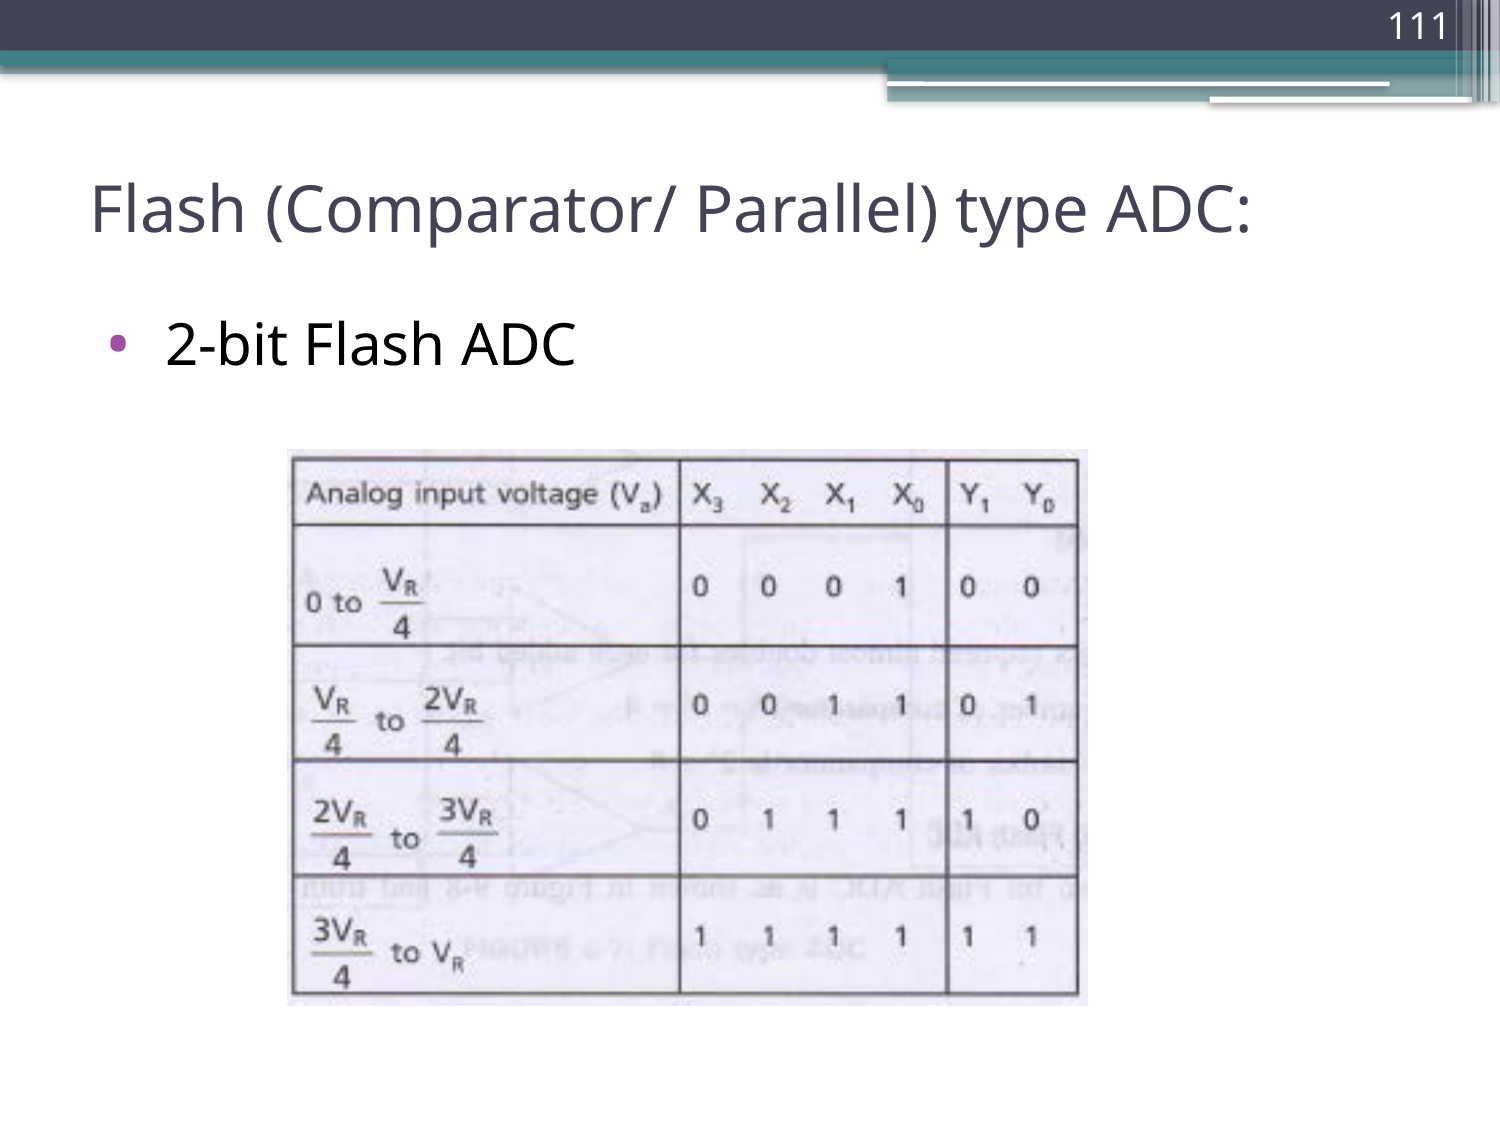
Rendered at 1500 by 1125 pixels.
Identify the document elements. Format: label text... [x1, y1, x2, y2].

title Flash (Comparator/ Parallel) type ADC: [75, 137, 1450, 275]
slide_number 111 [1341, 0, 1466, 61]
picture [287, 449, 1088, 1006]
list 2-bit Flash ADC [75, 299, 1425, 1079]
